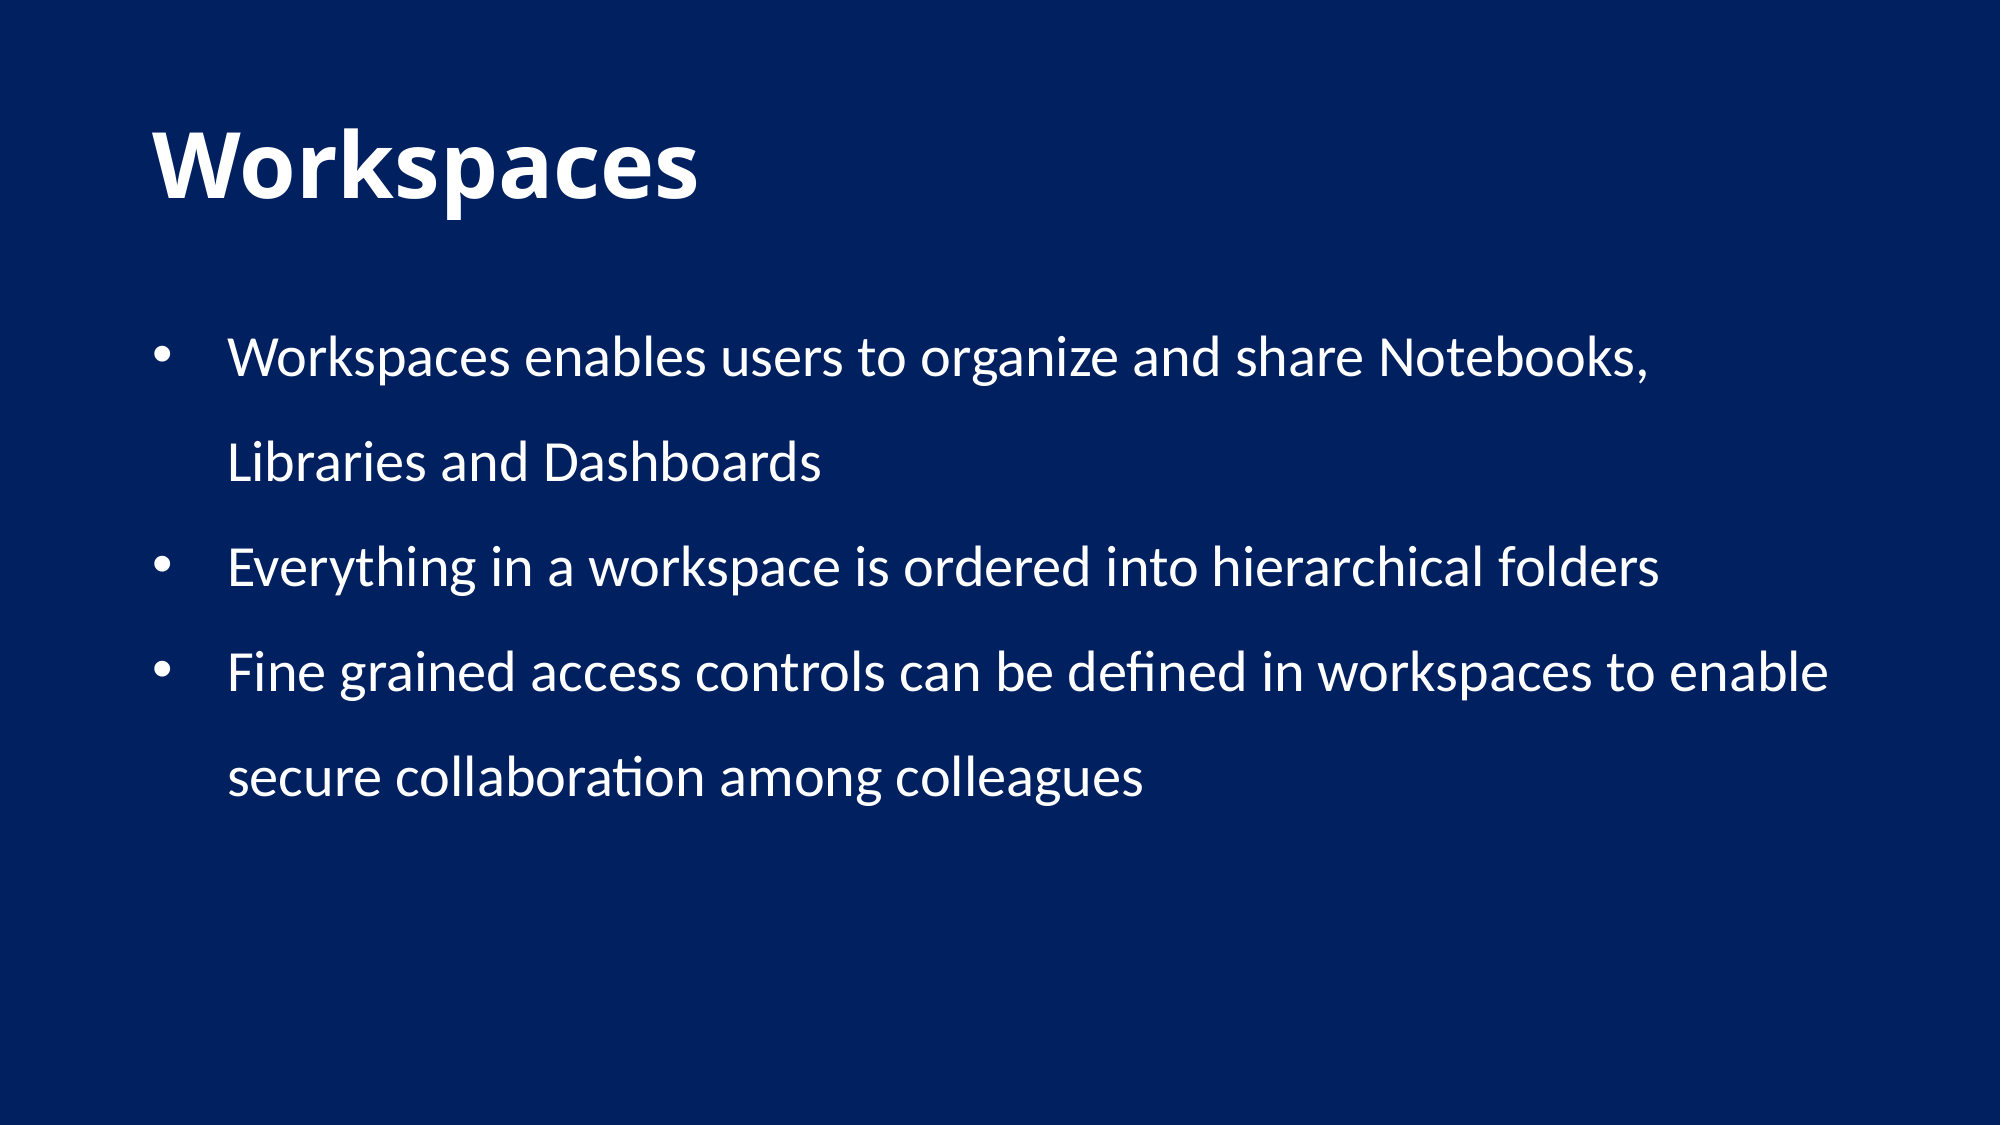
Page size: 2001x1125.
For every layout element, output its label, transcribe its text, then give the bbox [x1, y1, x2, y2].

text_box Workspaces enables users to organize and share Notebooks, Libraries and Dashboards Everything in a workspace is ordered into hierarchical folders Fine grained access controls can be defined in workspaces to enable secure collaboration among colleagues [137, 275, 1876, 921]
title Workspaces [137, 59, 1863, 275]
